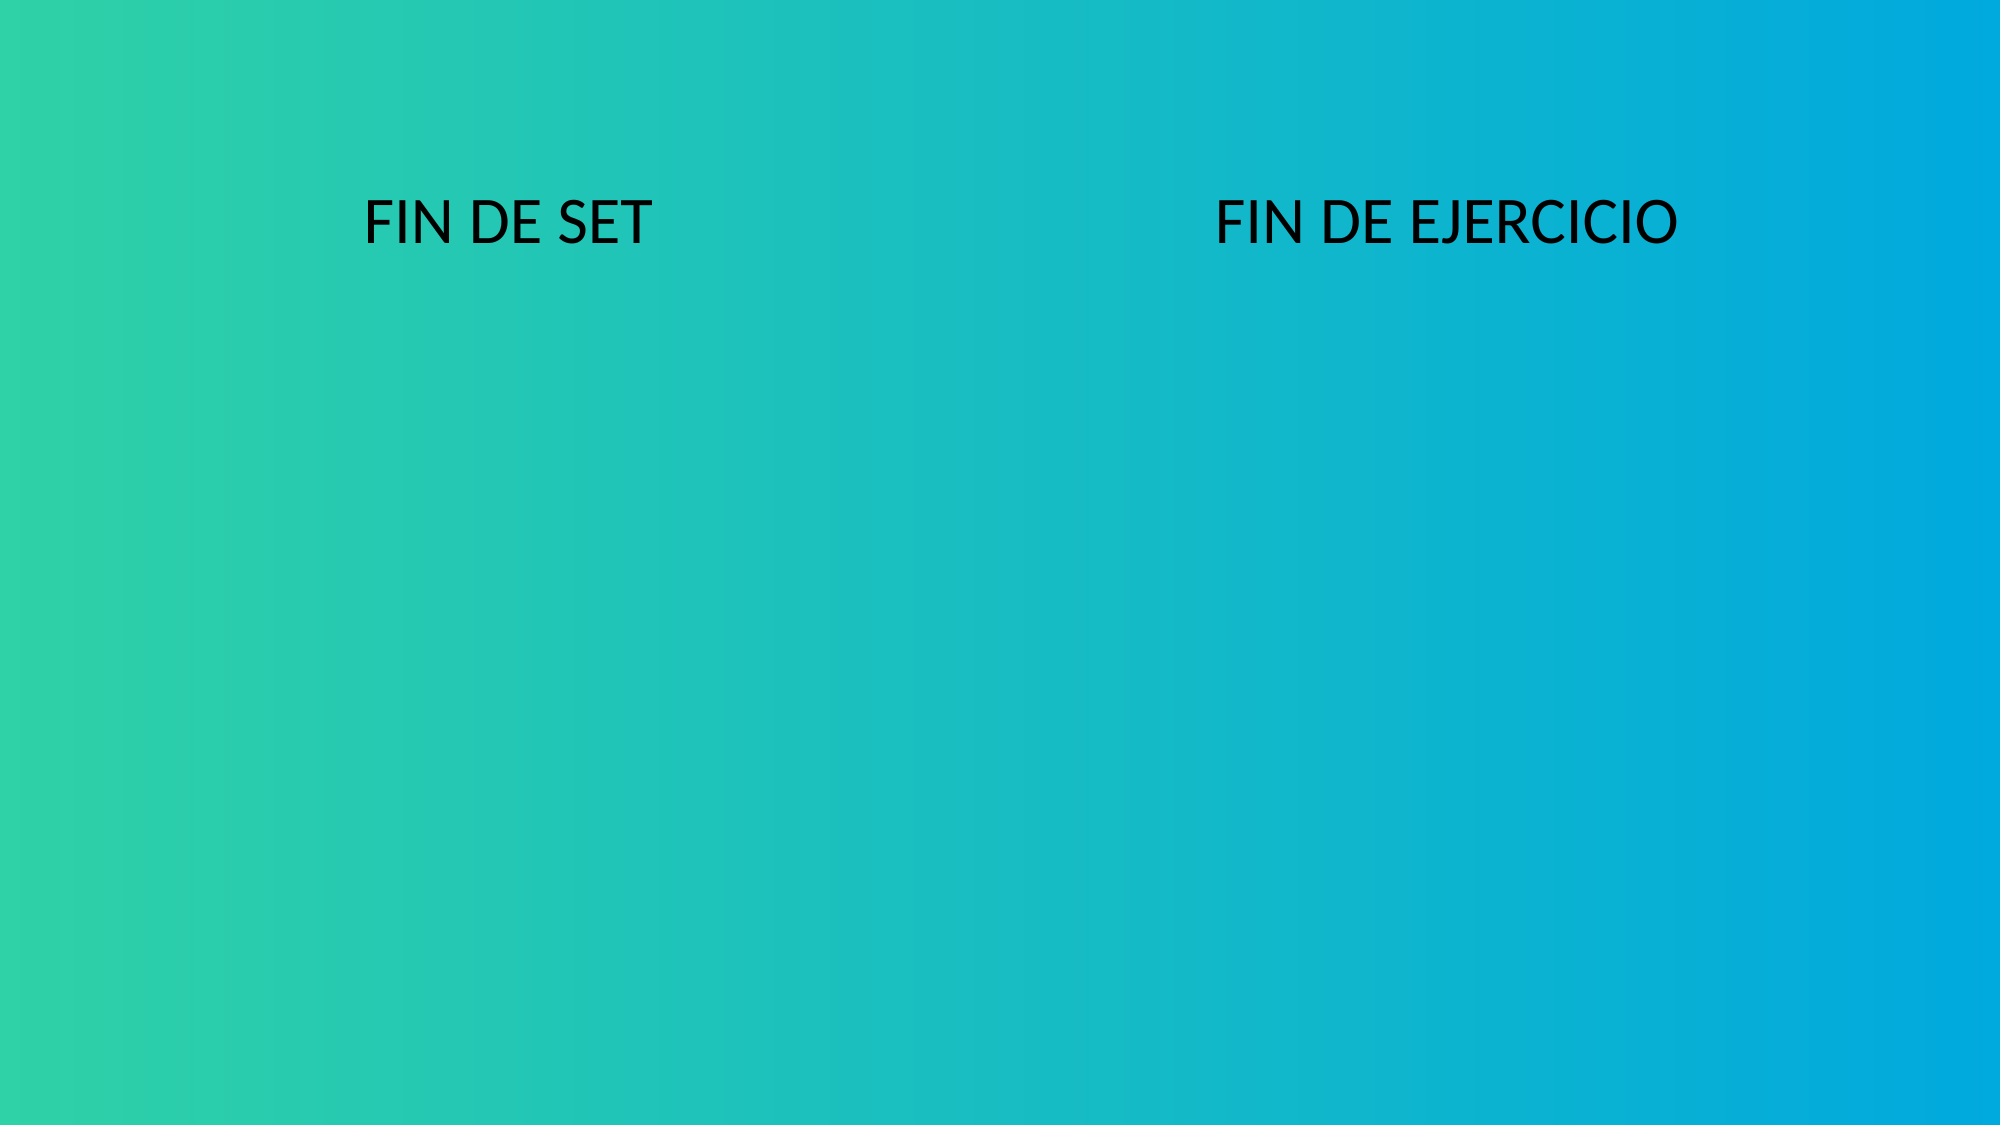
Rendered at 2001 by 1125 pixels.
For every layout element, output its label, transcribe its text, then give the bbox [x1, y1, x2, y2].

text_box FIN DE SET [348, 169, 669, 265]
text_box FIN DE EJERCICIO [1200, 169, 1695, 265]
